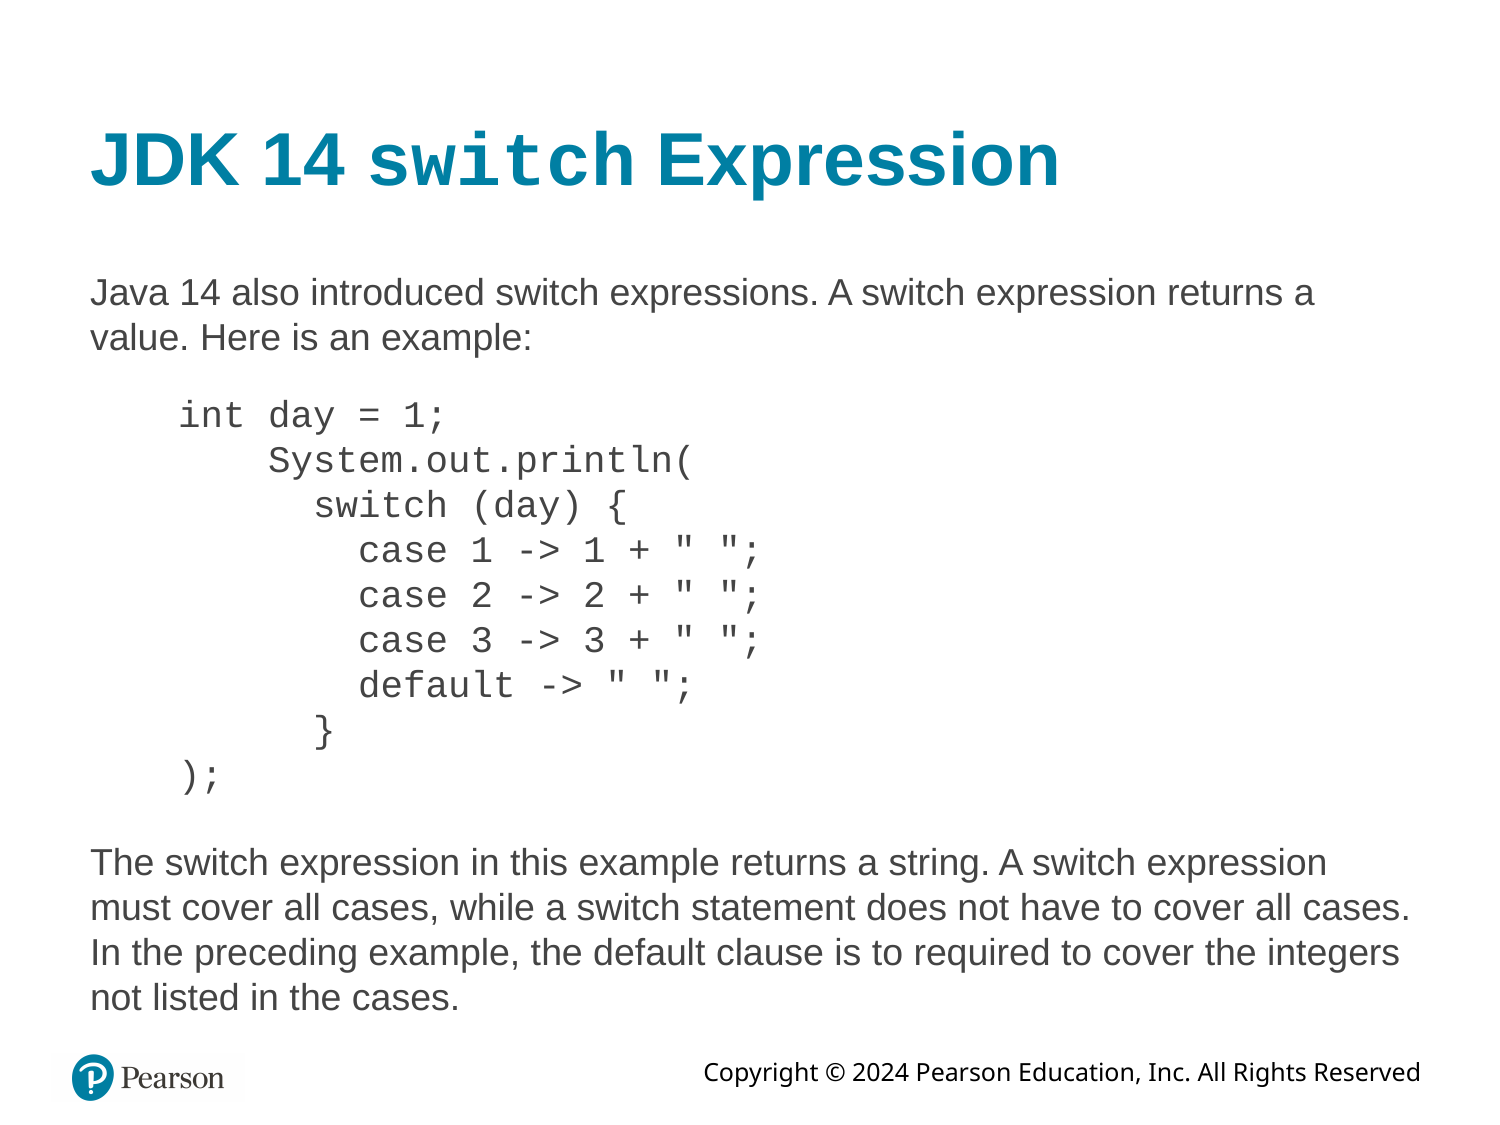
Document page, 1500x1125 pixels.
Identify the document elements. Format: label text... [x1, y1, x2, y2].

list int day = 1; System.out.println( switch (day) { case 1 -> 1 + " "; case 2 -> 2 + " "; case 3 -> 3 + " "; default -> " "; } ); [163, 389, 1428, 804]
list The switch expression in this example returns a string. A switch expression must cover all cases, while a switch statement does not have to cover all cases. In the preceding example, the default clause is to required to cover the integers not listed in the cases. [75, 838, 1428, 1028]
title J D K 14 switch Expression [75, 35, 1425, 216]
list Java 14 also introduced switch expressions. A switch expression returns a value. Here is an example: [75, 253, 1430, 366]
picture [51, 1053, 245, 1102]
